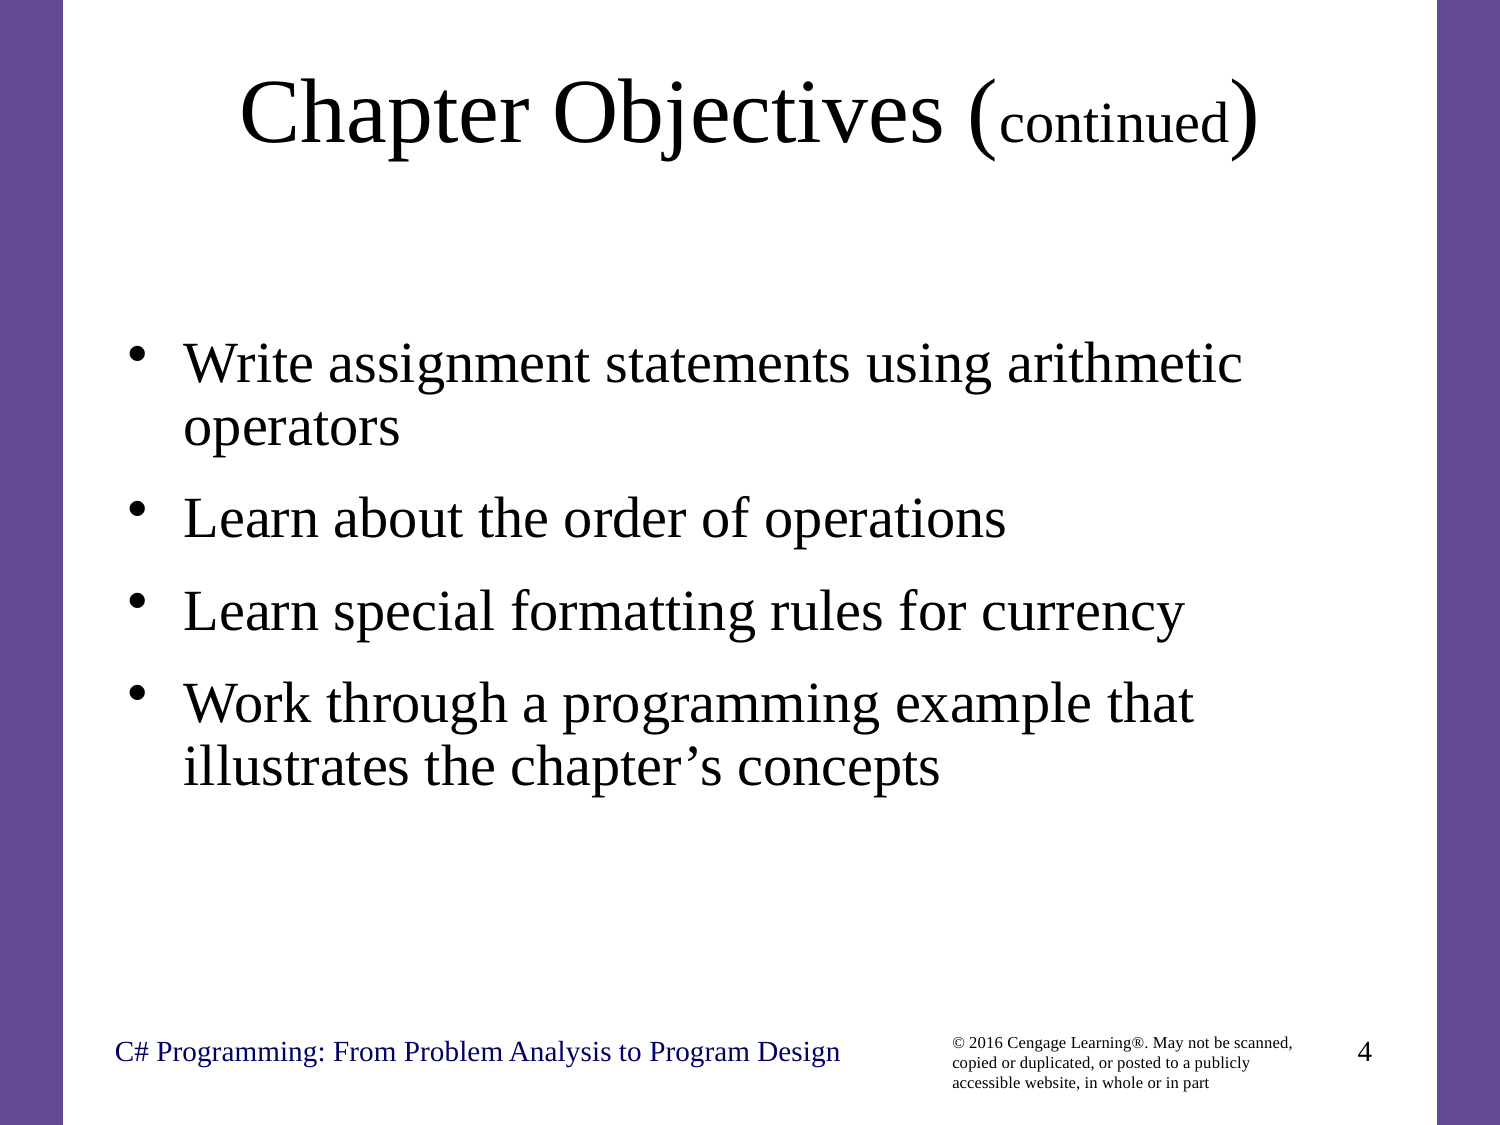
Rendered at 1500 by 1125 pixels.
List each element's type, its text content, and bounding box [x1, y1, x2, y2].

picture [0, 0, 63, 1125]
list Write assignment statements using arithmetic operators Learn about the order of operations Learn special formatting rules for currency Work through a programming example that illustrates the chapter’s concepts [112, 324, 1388, 1000]
picture [1437, 0, 1500, 1125]
title Chapter Objectives (continued) [112, 24, 1388, 188]
slide_number 4 [1074, 1024, 1388, 1101]
footer C# Programming: From Problem Analysis to Program Design [99, 1024, 988, 1101]
